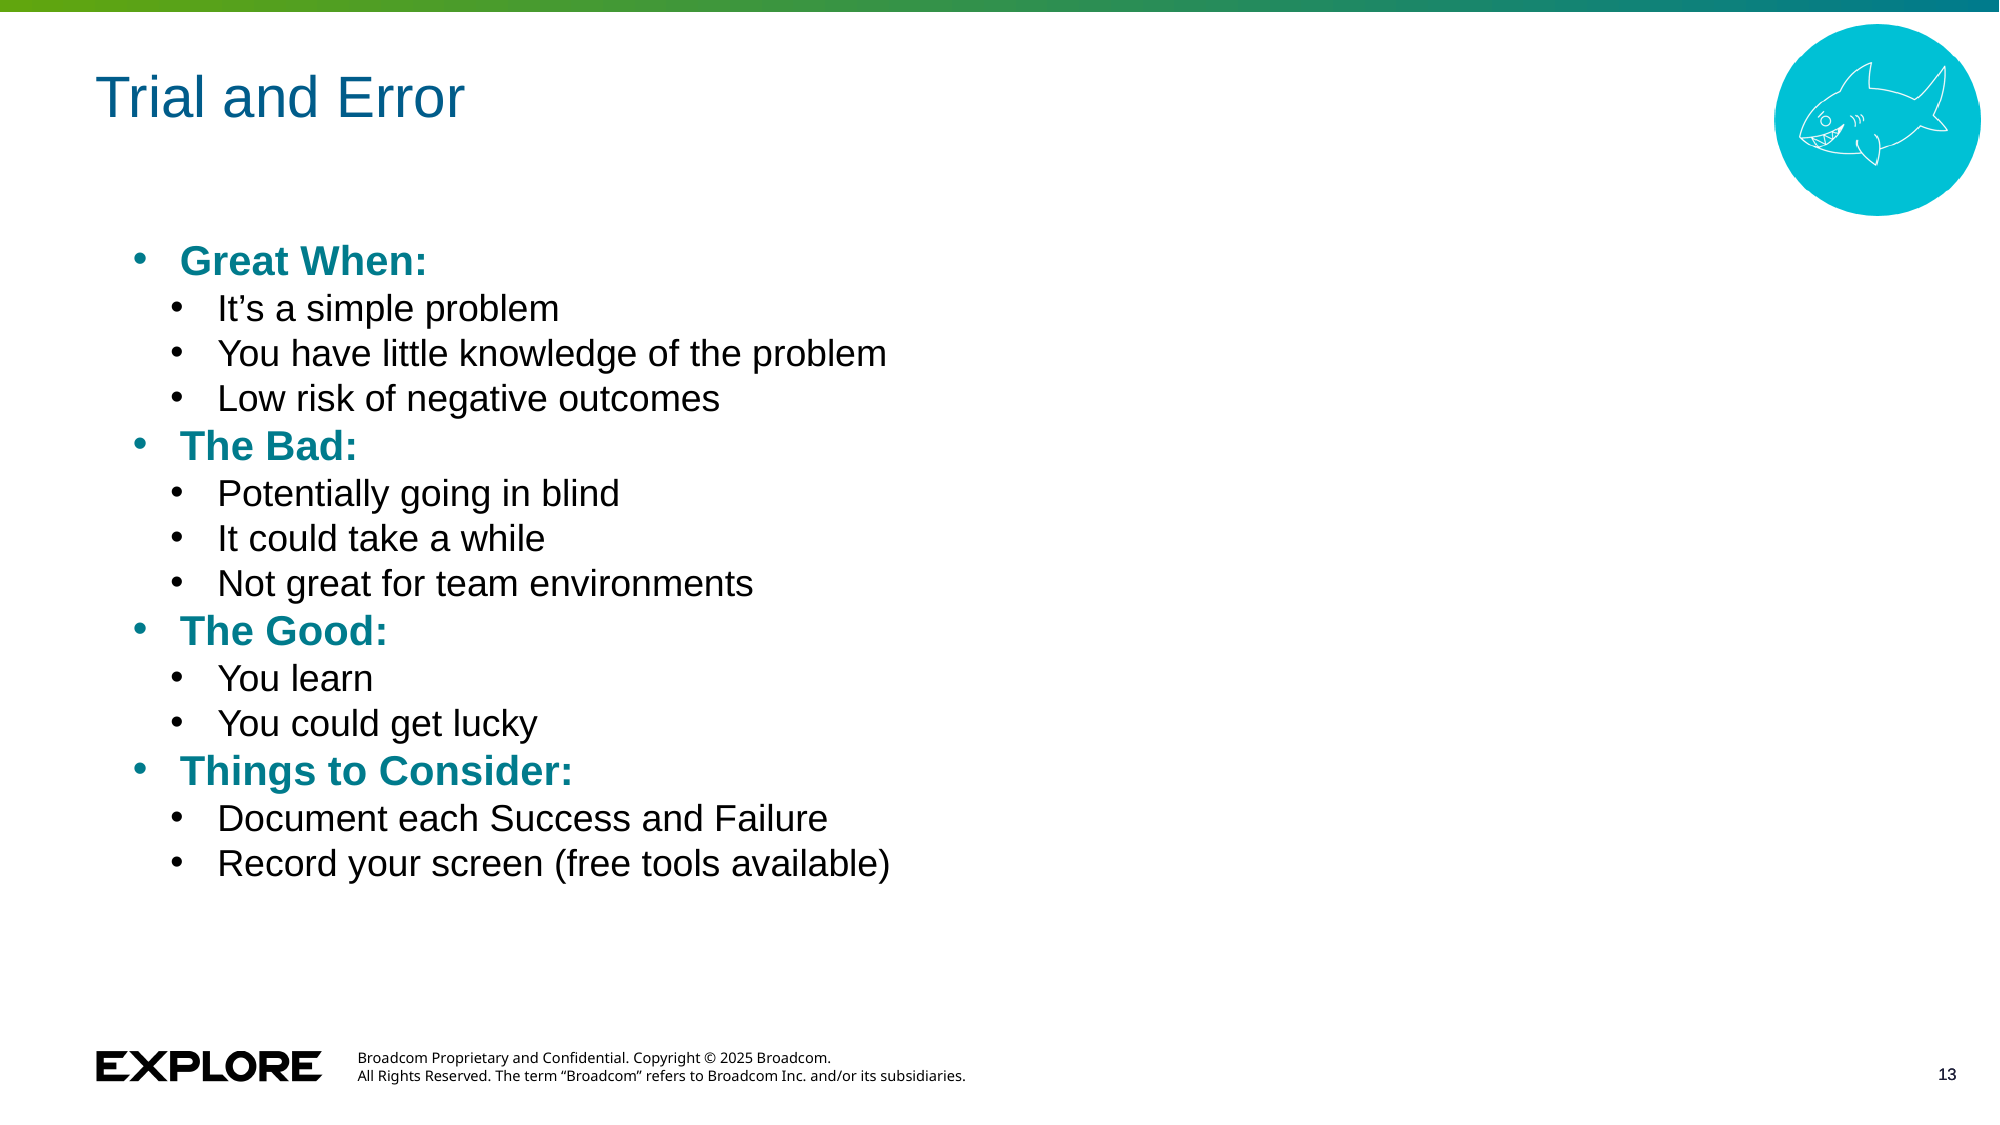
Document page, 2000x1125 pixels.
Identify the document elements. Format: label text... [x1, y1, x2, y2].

text_box Great When: It’s a simple problem You have little knowledge of the problem Low risk of negative outcomes The Bad: Potentially going in blind It could take a while Not great for team environments The Good: You learn You could get lucky Things to Consider: Document each Success and Failure Record your screen (free tools available) [71, 226, 1072, 1117]
title Trial and Error [95, 67, 1750, 131]
picture [1755, 12, 2000, 235]
